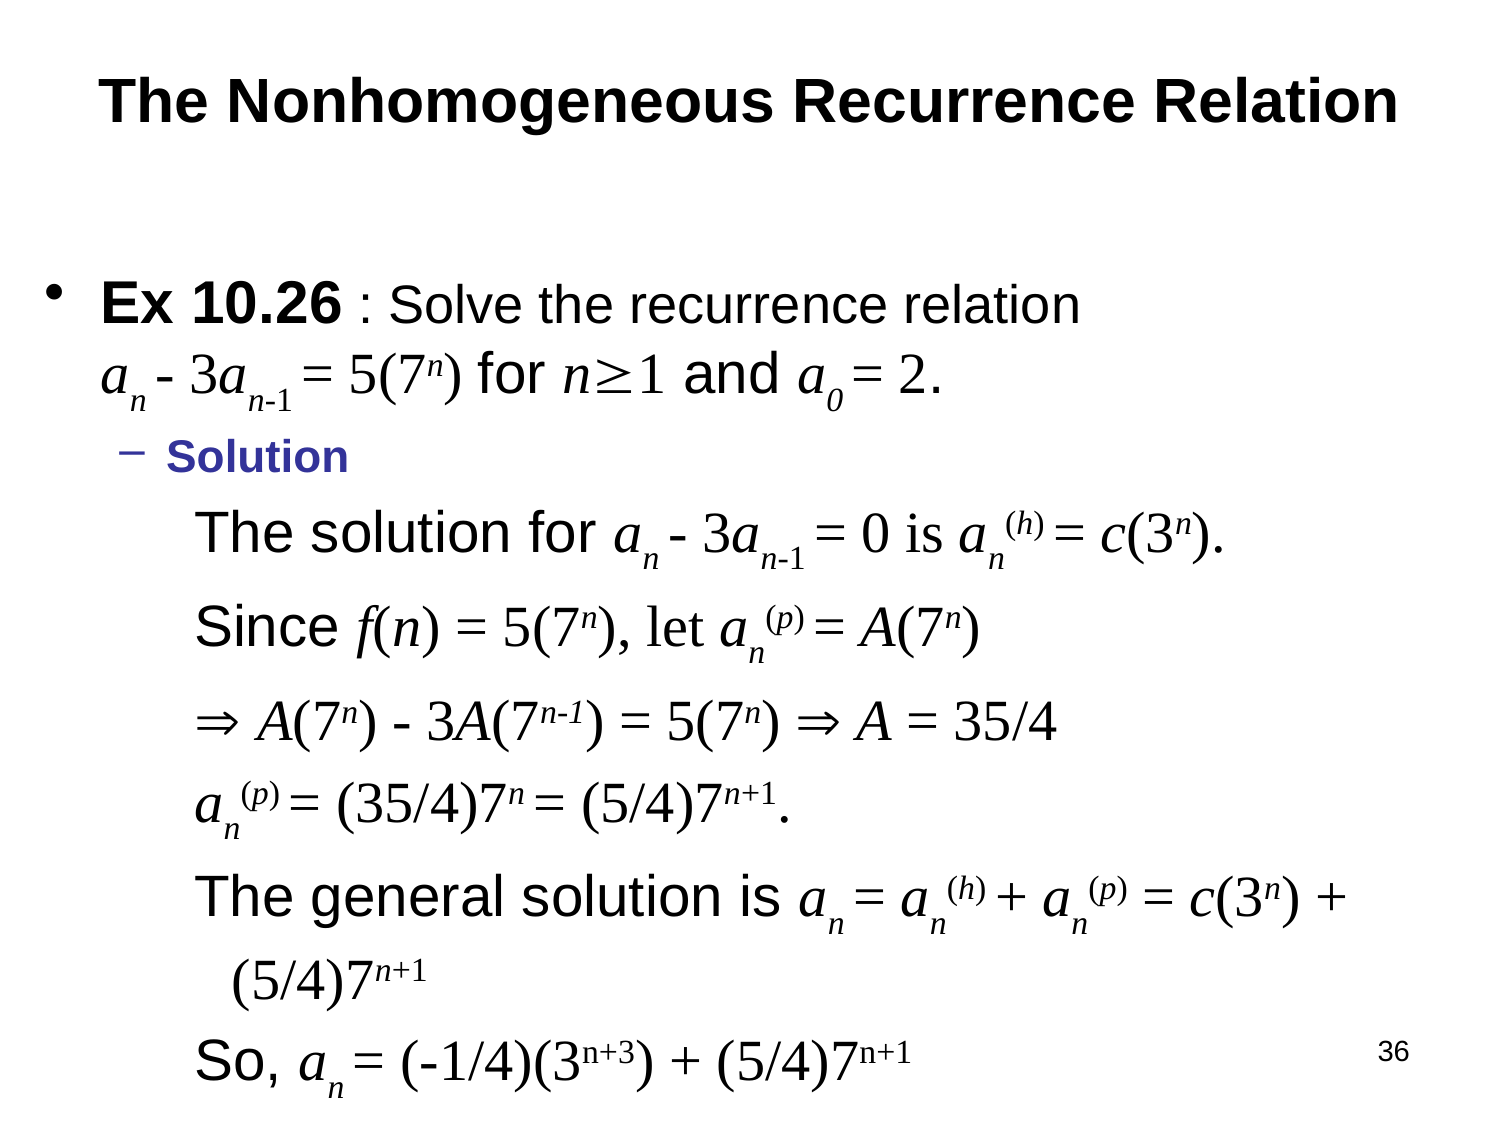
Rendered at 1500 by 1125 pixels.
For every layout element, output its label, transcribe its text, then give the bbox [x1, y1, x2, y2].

title The Nonhomogeneous Recurrence Relation [75, 45, 1425, 149]
list Ex 10.26 : Solve the recurrence relation an - 3an-1 = 5(7n) for n1 and a0 = 2. Solution The solution for an - 3an-1 = 0 is an(h) = c(3n). Since f(n) = 5(7n), let an(p) = A(7n)  A(7n) - 3A(7n-1) = 5(7n)  A = 35/4 an(p) = (35/4)7n = (5/4)7n+1. The general solution is an = an(h) + an(p) = c(3n) + (5/4)7n+1 So, an = (-1/4)(3n+3) + (5/4)7n+1 [29, 255, 1471, 998]
slide_number 36 [1074, 1024, 1425, 1103]
